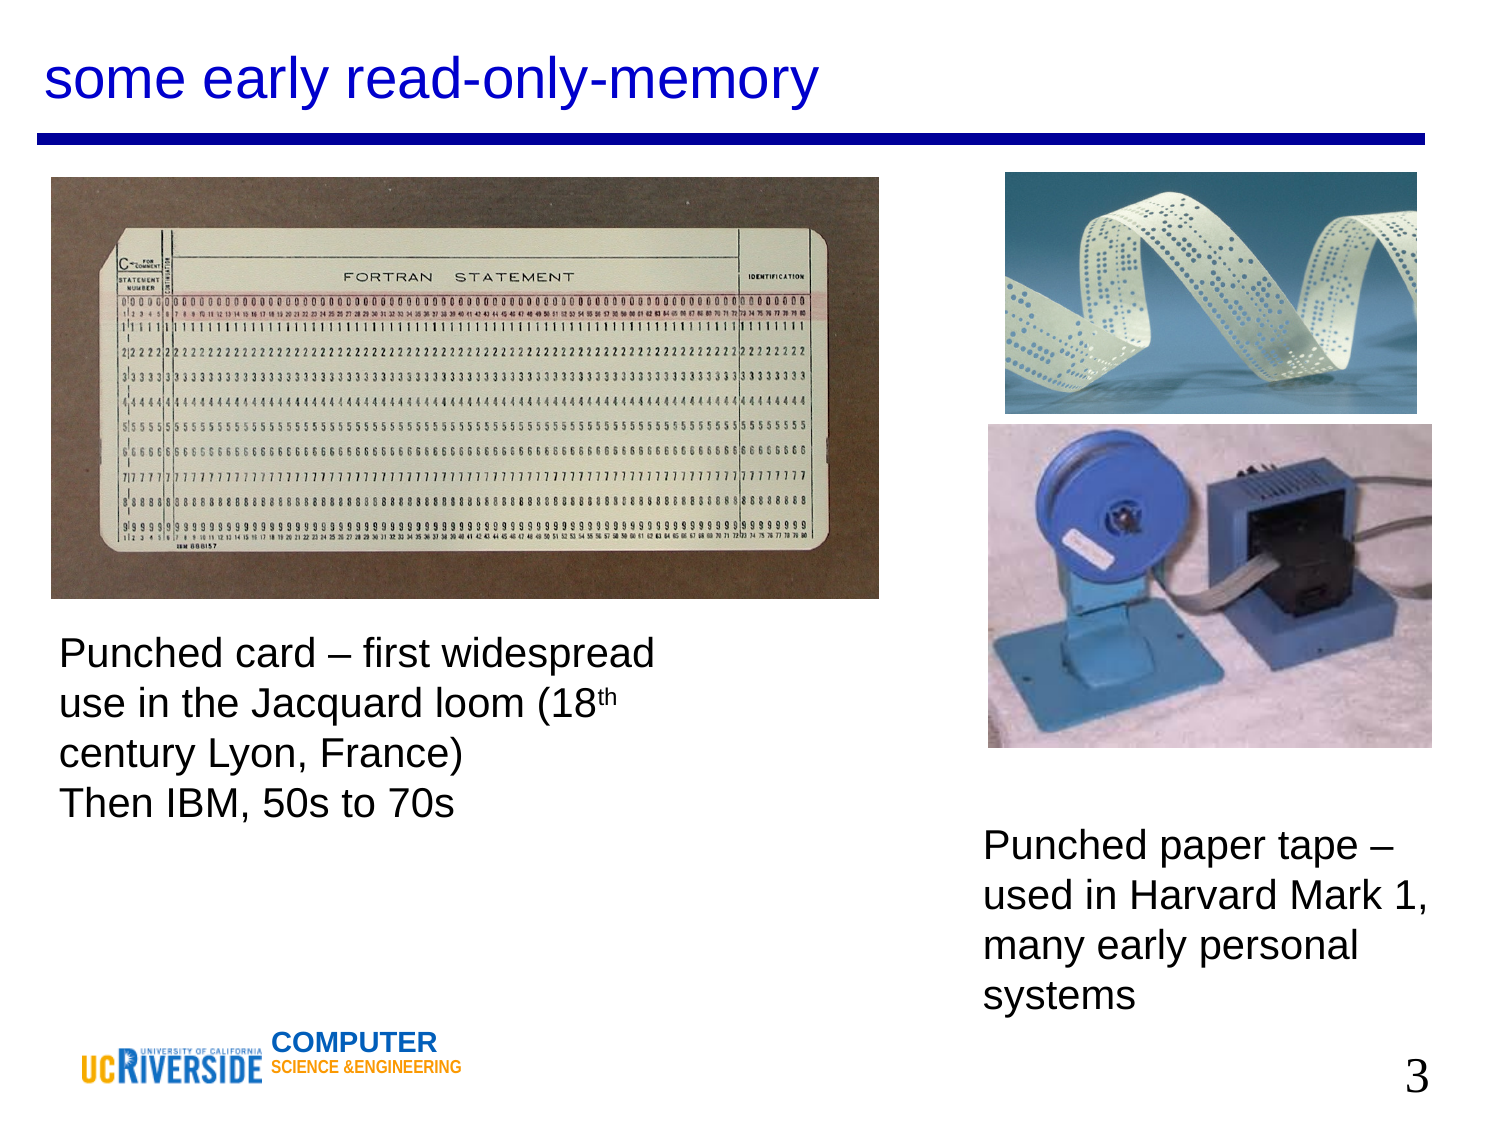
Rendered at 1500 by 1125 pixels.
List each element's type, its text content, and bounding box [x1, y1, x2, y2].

text_box Punched paper tape – used in Harvard Mark 1, many early personal systems [975, 810, 1461, 1026]
picture [988, 423, 1432, 748]
picture [1004, 172, 1417, 414]
text_box Punched card – first widespread use in the Jacquard loom (18th century Lyon, France) Then IBM, 50s to 70s [51, 618, 697, 834]
picture [82, 1034, 262, 1098]
picture [50, 177, 880, 599]
title some early read-only-memory [36, 24, 1313, 125]
slide_number ‹#› [1397, 1035, 1440, 1125]
